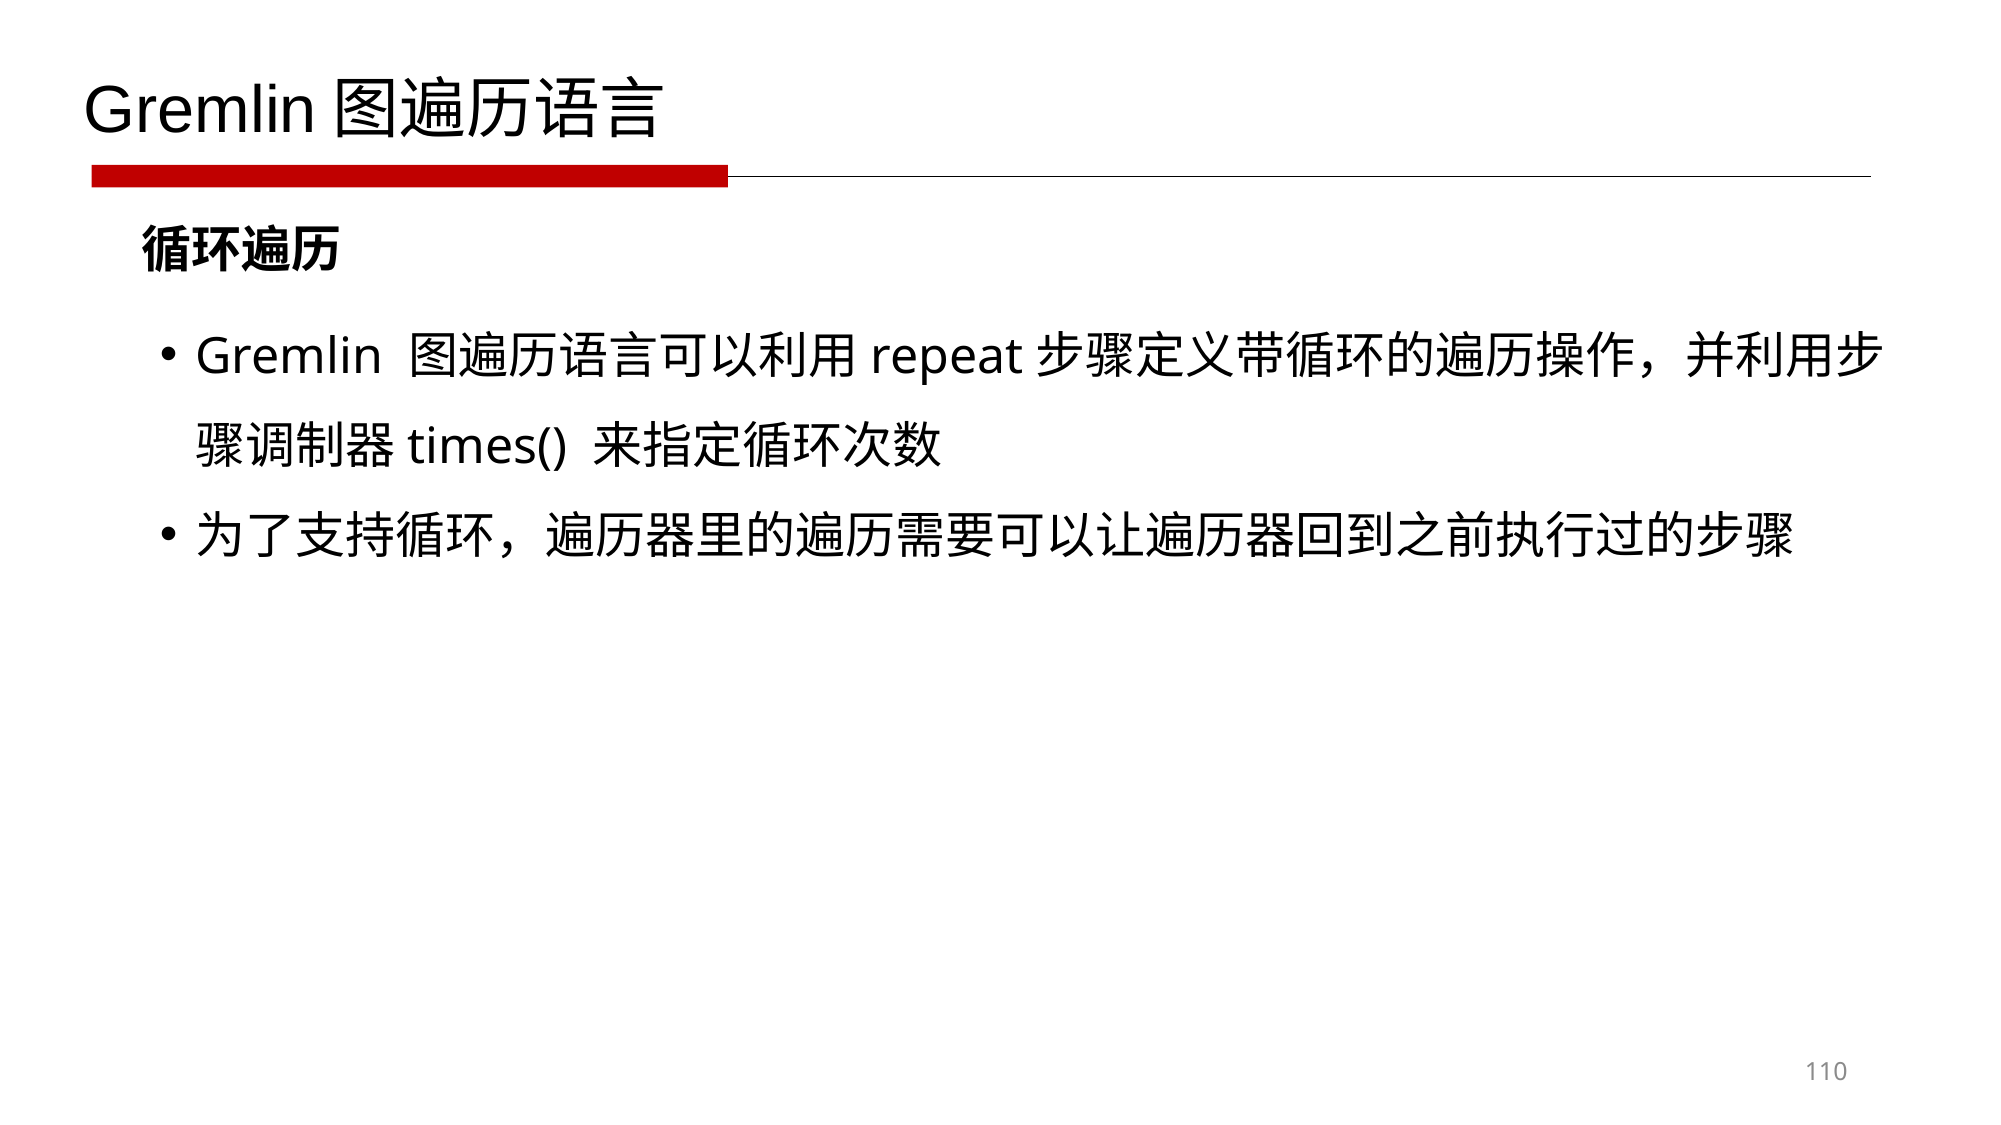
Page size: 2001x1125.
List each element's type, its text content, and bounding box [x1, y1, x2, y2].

text_box [91, 177, 729, 188]
text_box [91, 164, 729, 176]
slide_number 110 [1412, 1042, 1863, 1103]
text_box Gremlin图遍历语言 [68, 58, 682, 153]
text_box 循环遍历 [126, 210, 958, 285]
text_box Gremlin 图遍历语言可以利用repeat步骤定义带循环的遍历操作，并利用步骤调制器times() 来指定循环次数 为了支持循环，遍历器里的遍历需要可以让遍历器回到之前执行过的步骤 [145, 285, 1906, 571]
